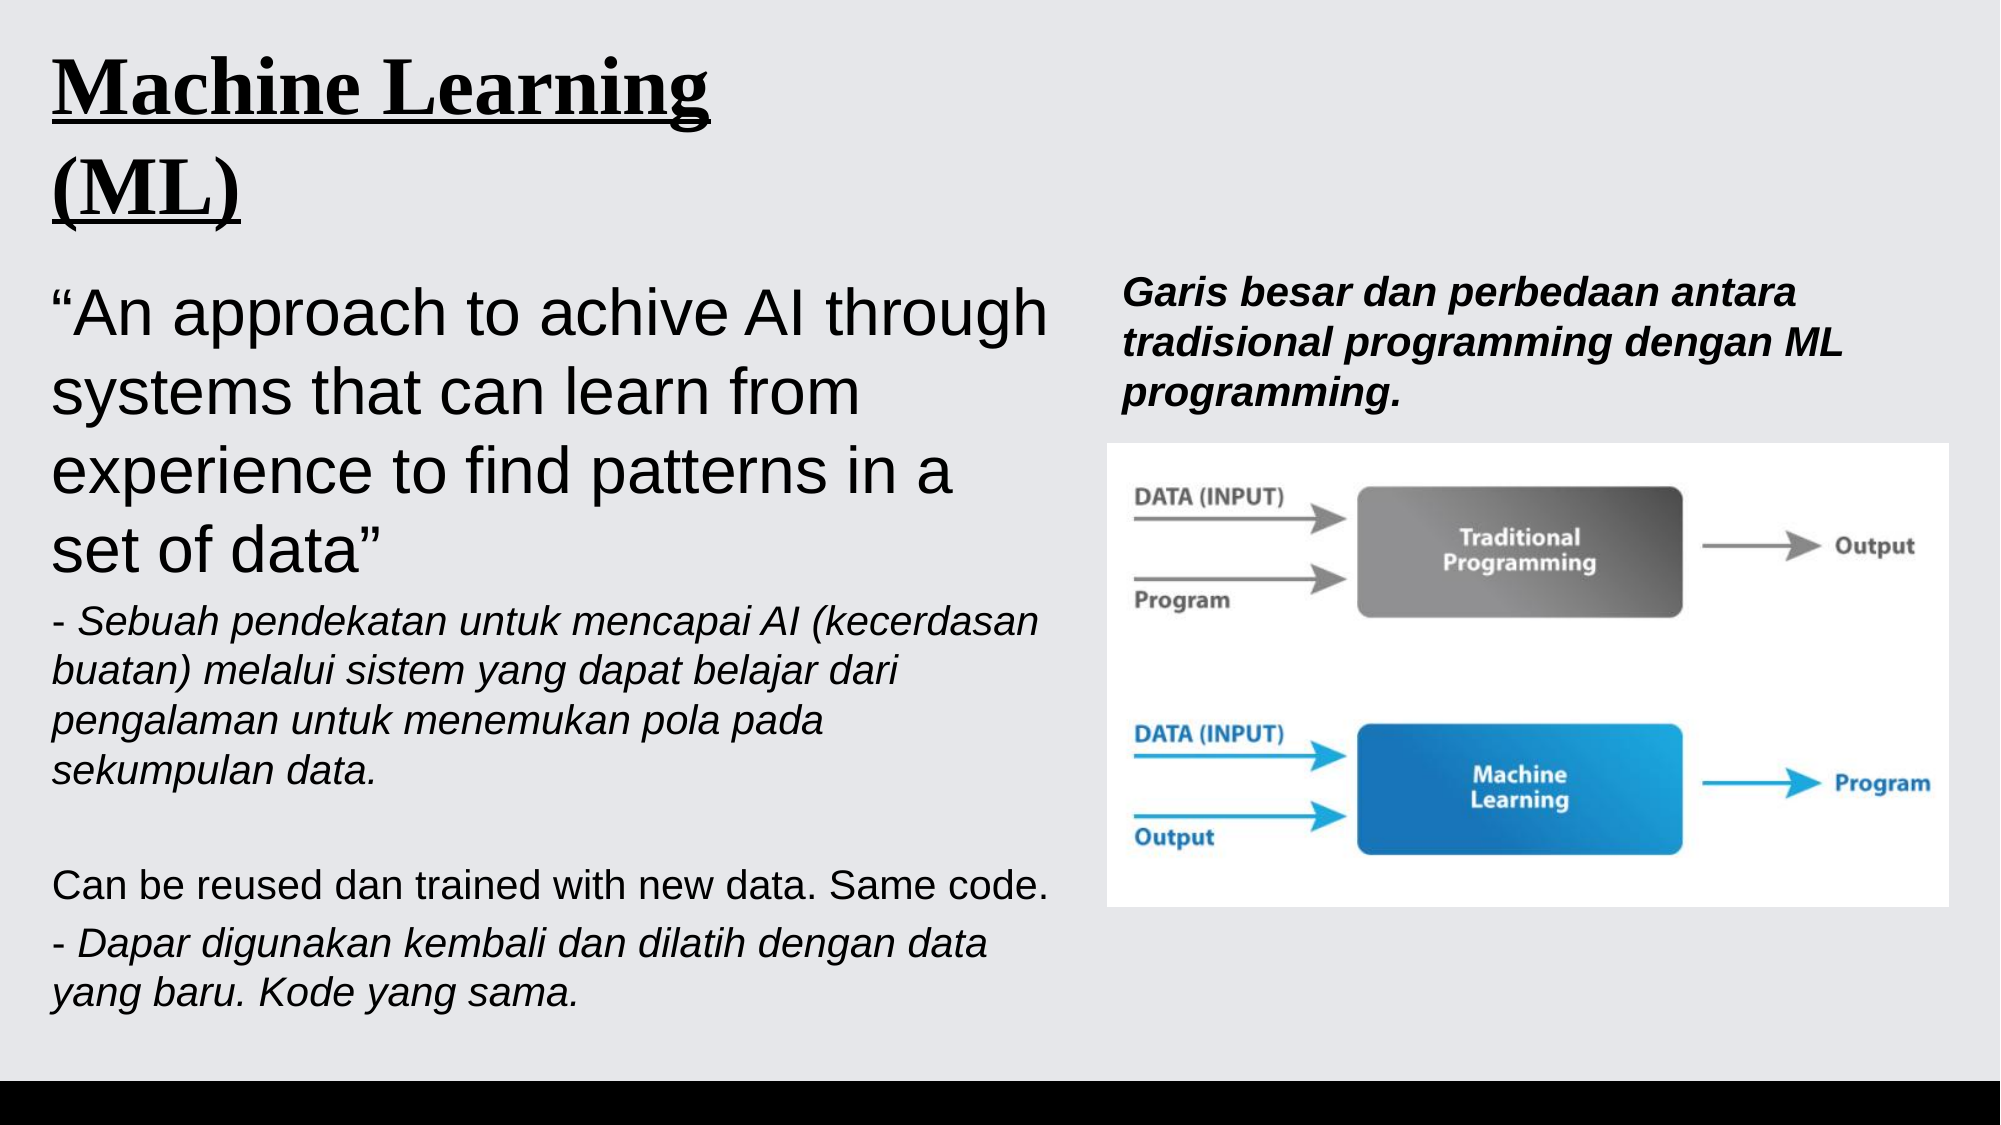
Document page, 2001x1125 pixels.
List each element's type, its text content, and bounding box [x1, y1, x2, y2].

picture [1107, 443, 1949, 907]
subtitle “An approach to achive AI through systems that can learn from experience to find patterns in a set of data” - Sebuah pendekatan untuk mencapai AI (kecerdasan buatan) melalui sistem yang dapat belajar dari pengalaman untuk menemukan pola pada sekumpulan data. Can be reused dan trained with new data. Same code. - Dapar digunakan kembali dan dilatih dengan data yang baru. Kode yang sama. [36, 261, 1067, 1049]
text_box [0, 1080, 2000, 1125]
text_box Garis besar dan perbedaan antara tradisional programming dengan ML programming. [1107, 257, 1949, 443]
title Machine Learning (ML) [36, 23, 892, 139]
